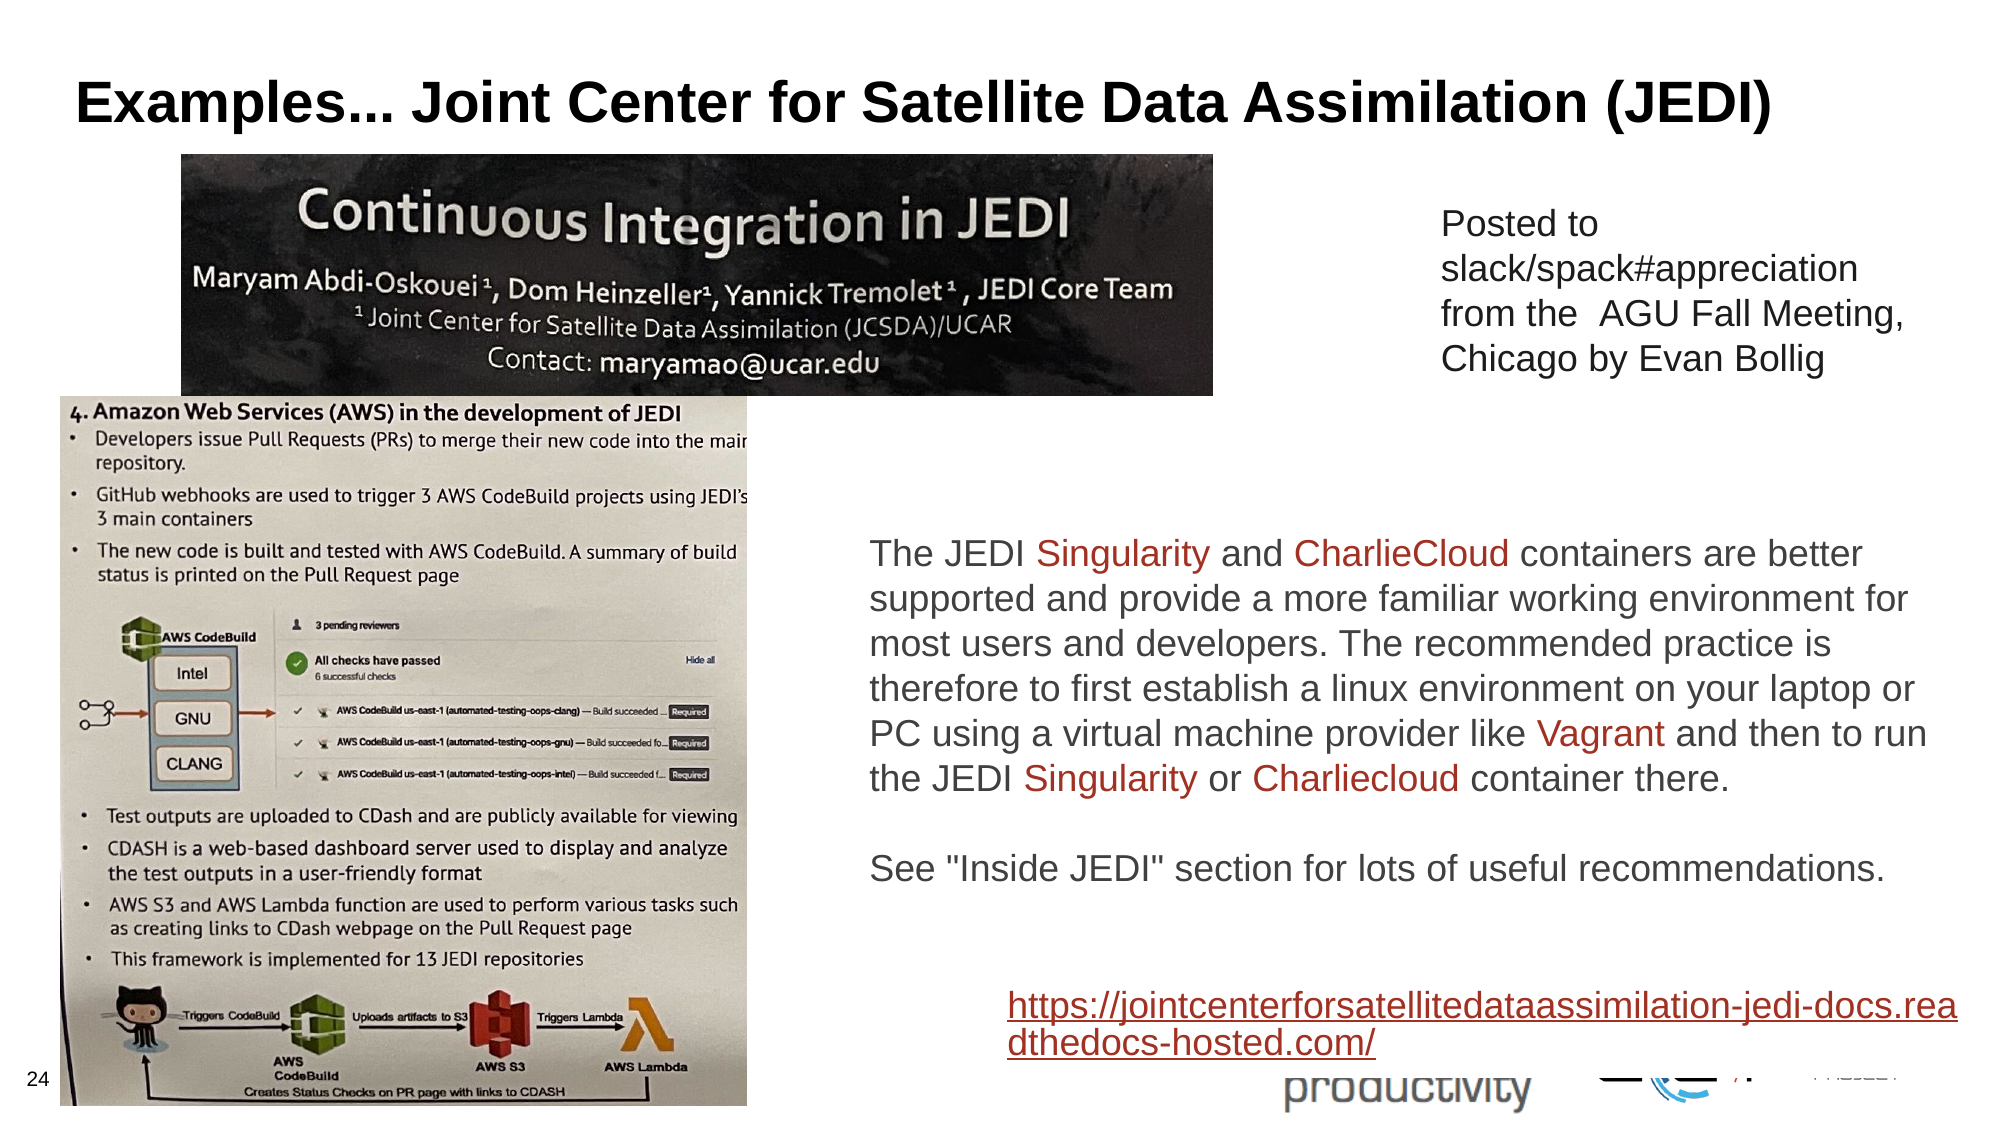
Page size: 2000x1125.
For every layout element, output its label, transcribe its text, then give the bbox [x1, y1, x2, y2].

picture [1597, 1078, 1922, 1103]
picture [59, 154, 1213, 1106]
title Examples... Joint Center for Satellite Data Assimilation (JEDI) [59, 67, 1926, 218]
text_box The JEDI Singularity and CharlieCloud containers are better supported and provide a more familiar working environment for most users and developers. The recommended practice is therefore to first establish a linux environment on your laptop or PC using a virtual machine provider like Vagrant and then to run the JEDI Singularity or Charliecloud container there. See "Inside JEDI" section for lots of useful recommendations. [854, 521, 1946, 897]
text_box Posted to slack/spack#appreciation from the AGU Fall Meeting, Chicago by Evan Bollig [1426, 191, 1946, 387]
text_box https://jointcenterforsatellitedataassimilation-jedi-docs.readthedocs-hosted.com/ [992, 973, 1993, 1078]
picture [1280, 1078, 1537, 1114]
